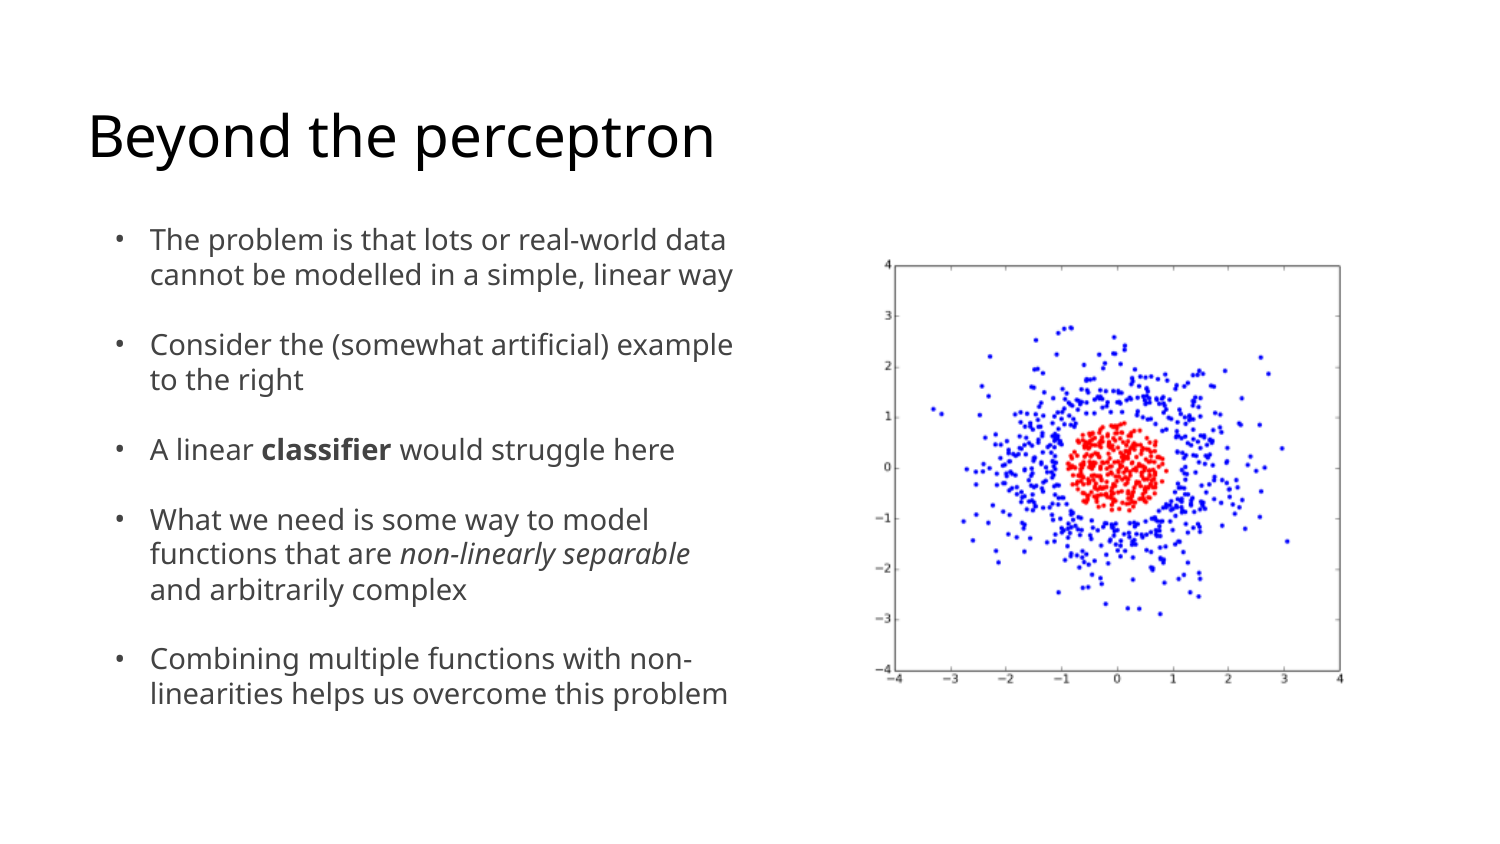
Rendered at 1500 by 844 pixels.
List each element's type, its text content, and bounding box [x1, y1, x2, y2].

text_box The problem is that lots or real-world data cannot be modelled in a simple, linear way Consider the (somewhat artificial) example to the right A linear classifier would struggle here What we need is some way to model functions that are non-linearly separable and arbitrarily complex Combining multiple functions with non-linearities helps us overcome this problem [103, 215, 750, 752]
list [822, 215, 1398, 721]
title Beyond the perceptron [76, 77, 1047, 200]
